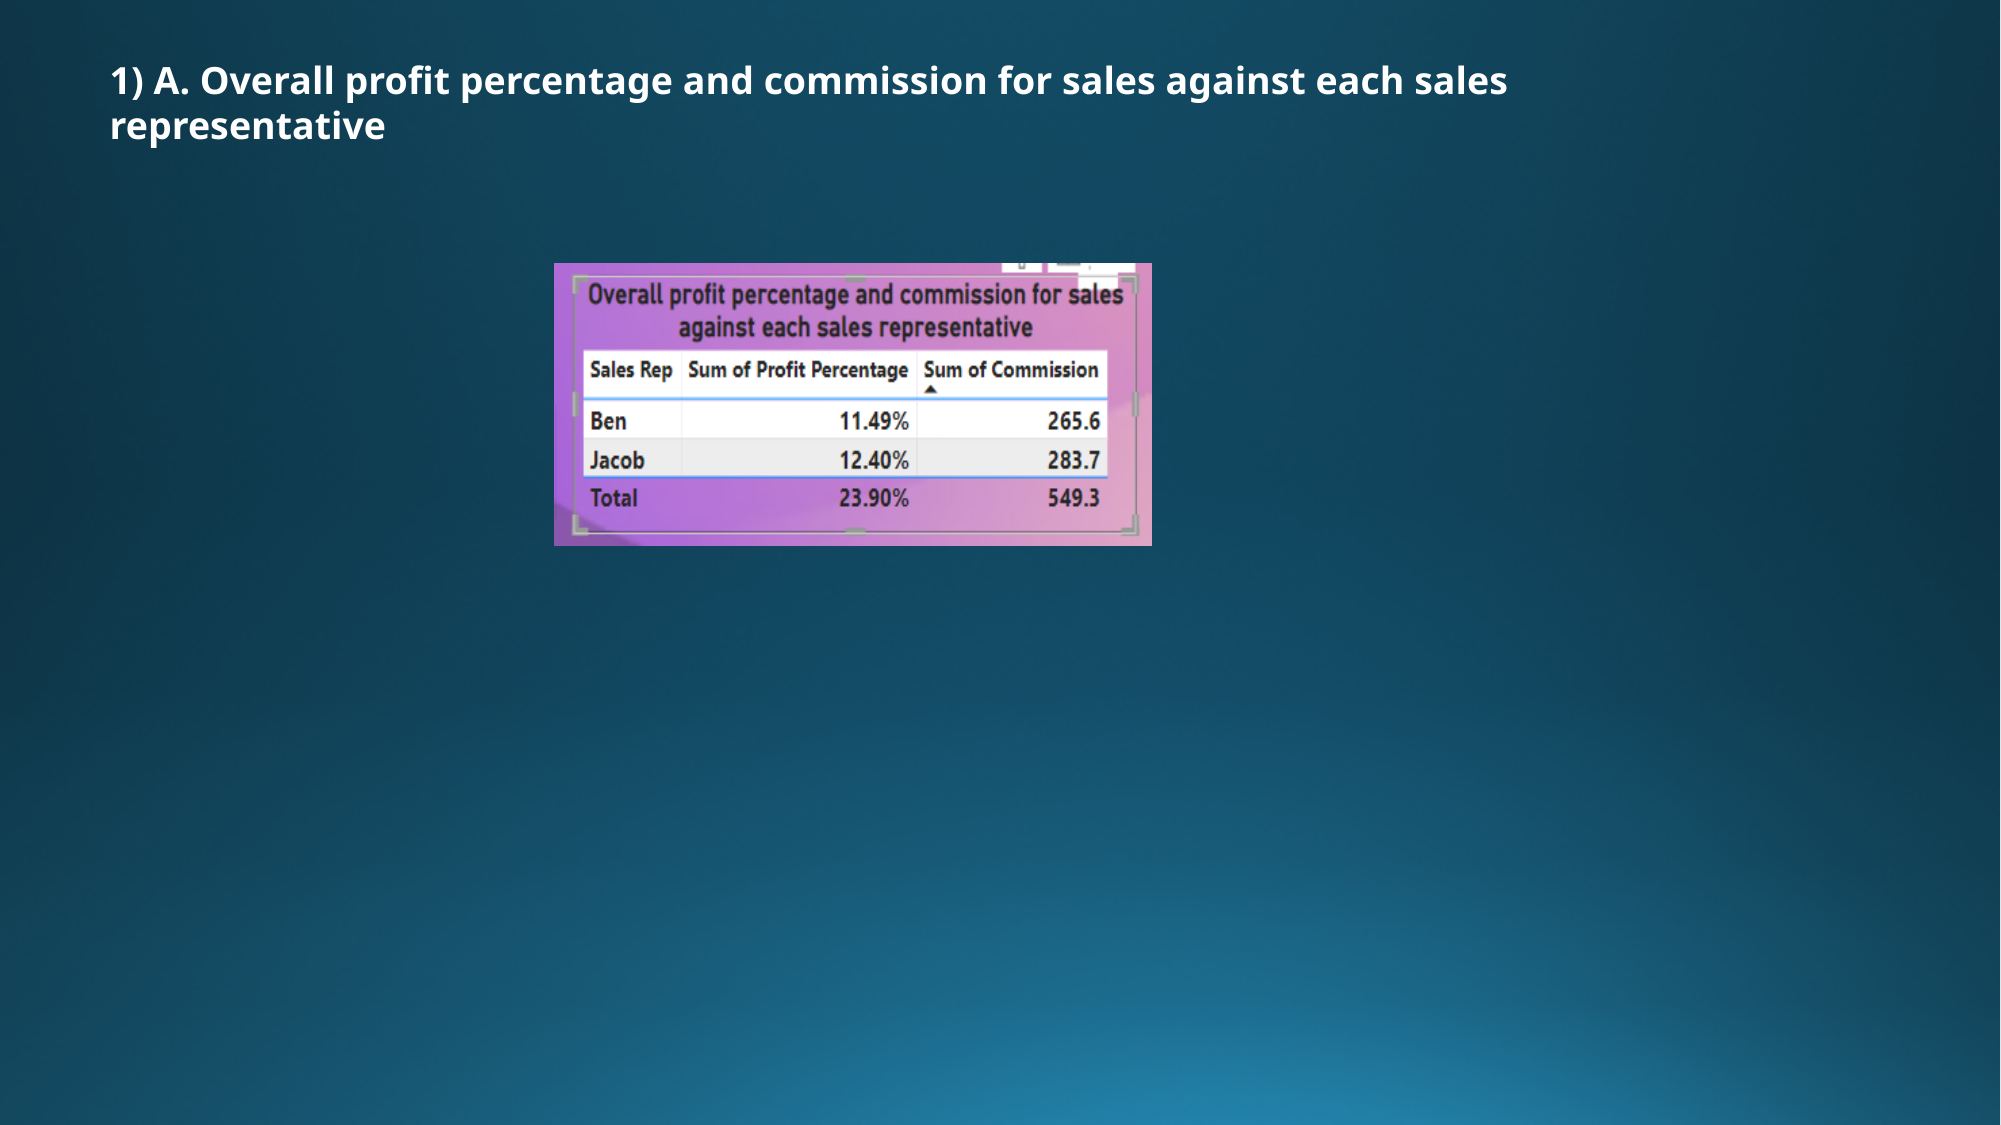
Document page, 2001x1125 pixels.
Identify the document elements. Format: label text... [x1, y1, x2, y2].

picture [0, 0, 2001, 1125]
text_box 1) A. Overall profit percentage and commission for sales against each sales representative [94, 49, 1738, 155]
